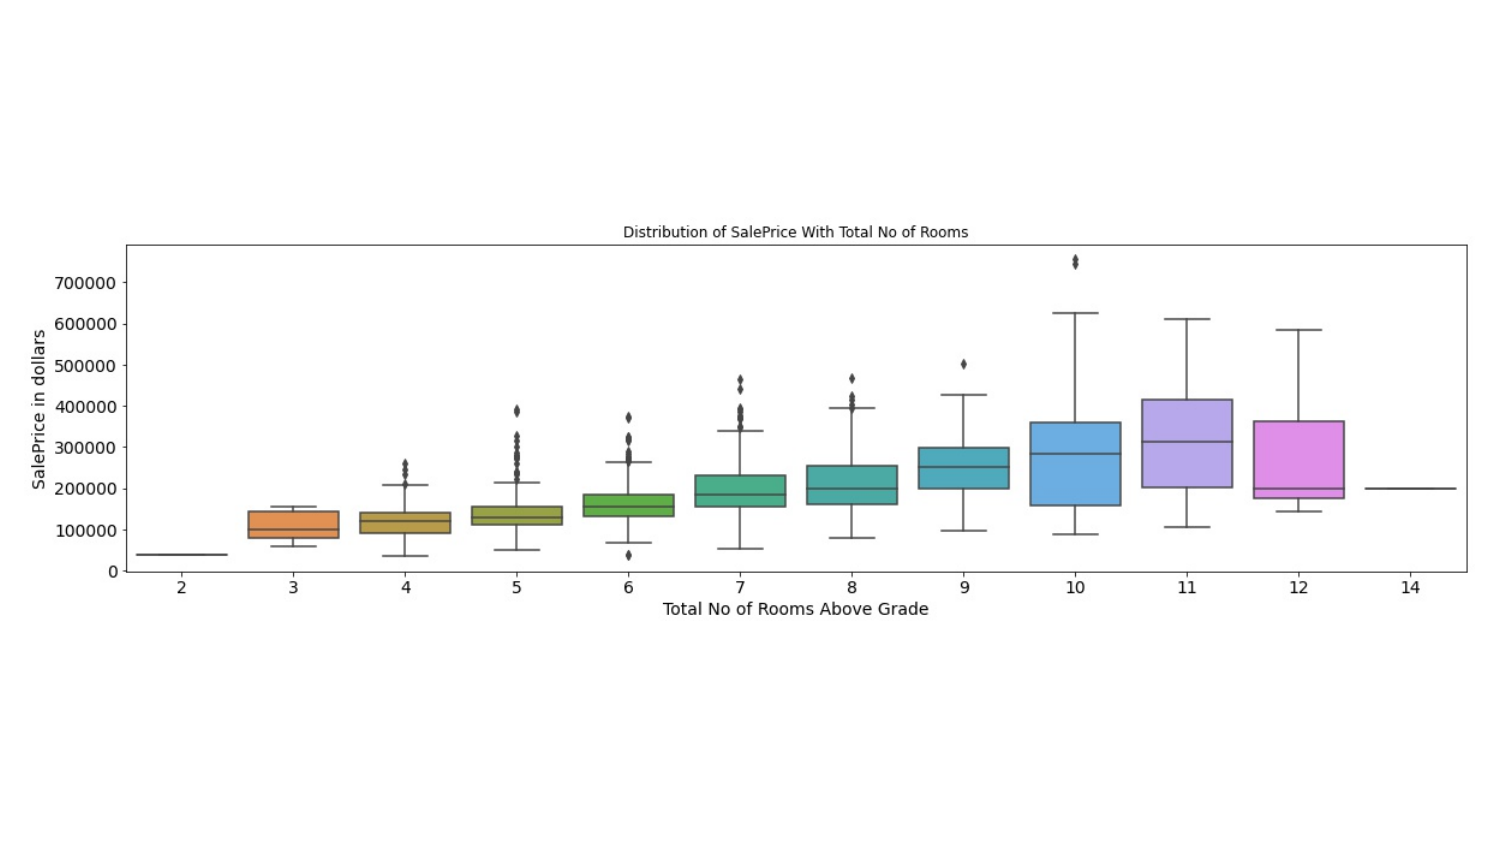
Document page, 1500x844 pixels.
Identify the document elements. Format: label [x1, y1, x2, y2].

picture [24, 216, 1476, 627]
